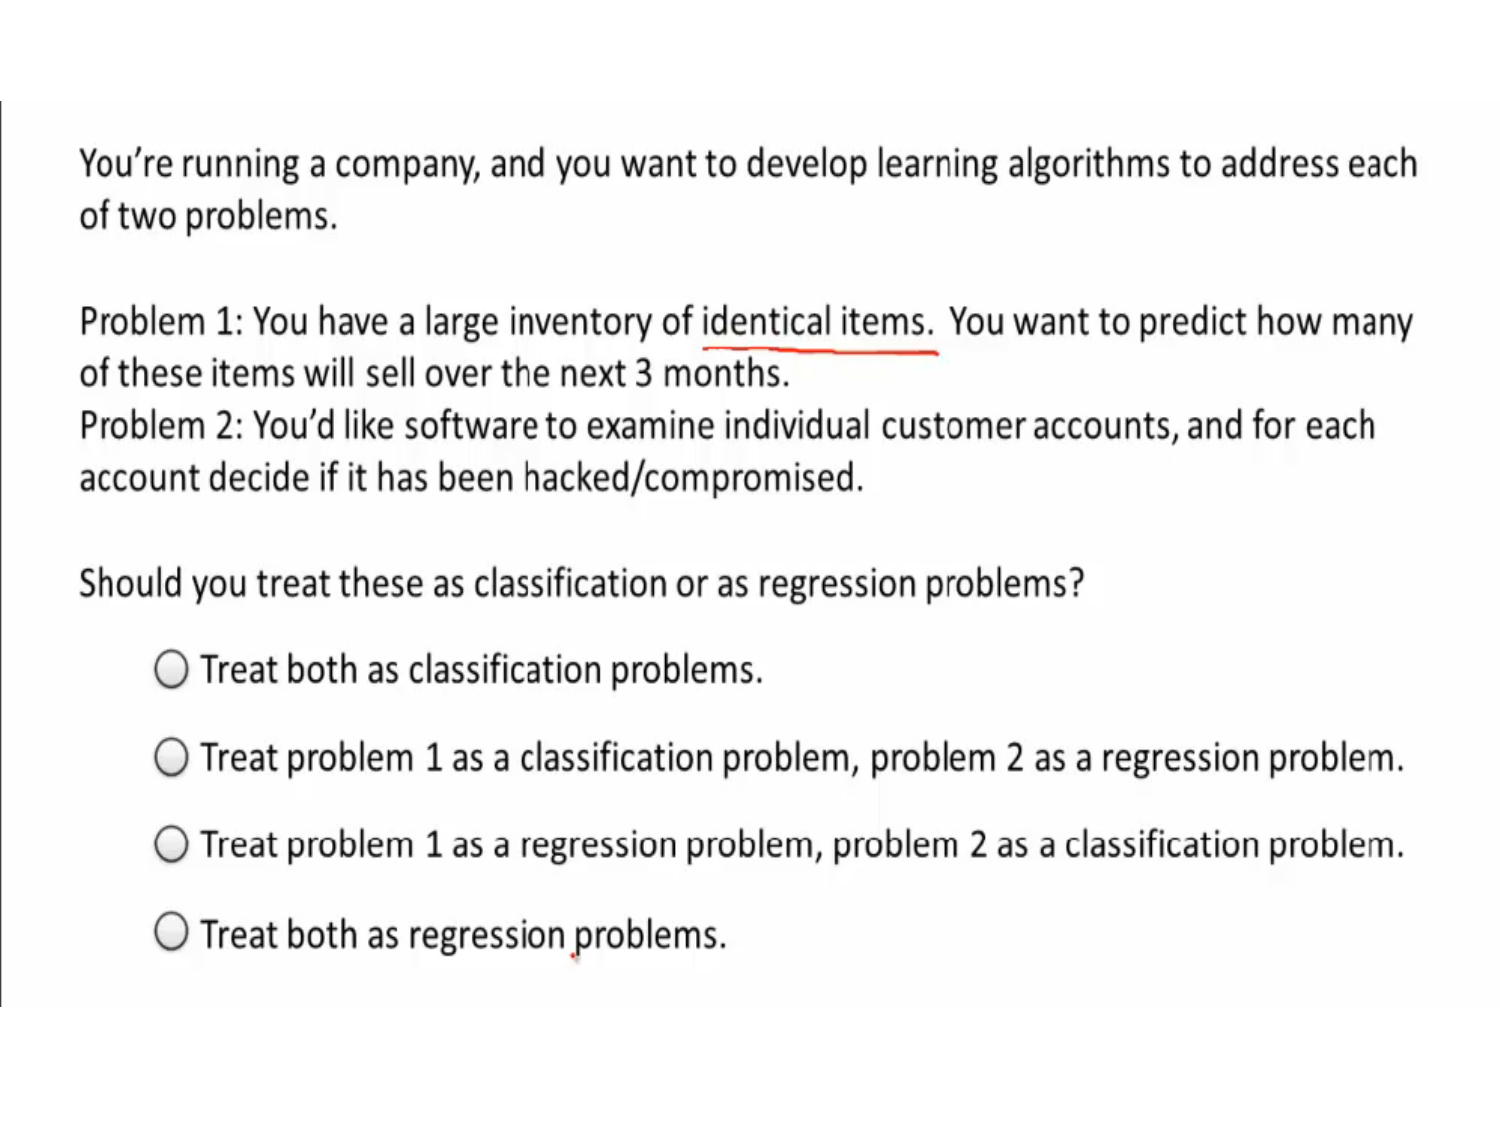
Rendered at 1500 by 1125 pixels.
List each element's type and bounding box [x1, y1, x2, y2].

list [0, 101, 1500, 1008]
